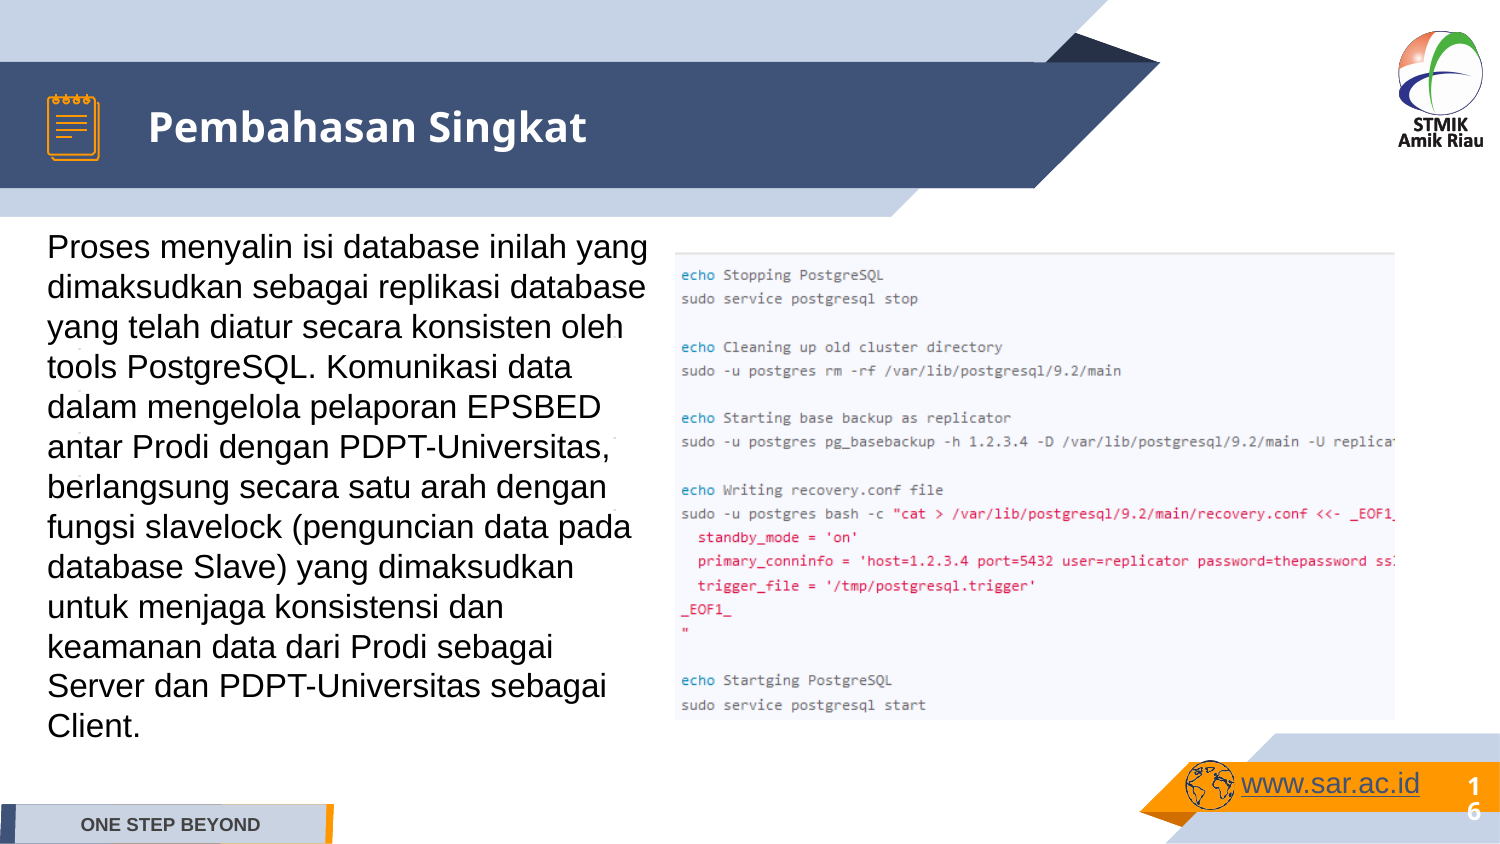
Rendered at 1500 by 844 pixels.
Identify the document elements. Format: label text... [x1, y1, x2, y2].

text_box ▰ [611, 505, 618, 513]
text_box [1398, 31, 1483, 147]
picture [674, 239, 1395, 721]
text_box Proses menyalin isi database inilah yang dimaksudkan sebagai replikasi database yang telah diatur secara konsisten oleh tools PostgreSQL. Komunikasi data dalam mengelola pelaporan EPSBED antar Prodi dengan PDPT-Universitas, berlangsung secara satu arah dengan fungsi slavelock (penguncian data pada database Slave) yang dimaksudkan untuk menjaga konsistensi dan keamanan data dari Prodi sebagai Server dan PDPT-Universitas sebagai Client. [44, 227, 660, 795]
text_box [1139, 733, 1500, 844]
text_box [0, 0, 1161, 218]
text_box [0, 804, 334, 844]
text_box ▰ [611, 433, 618, 441]
